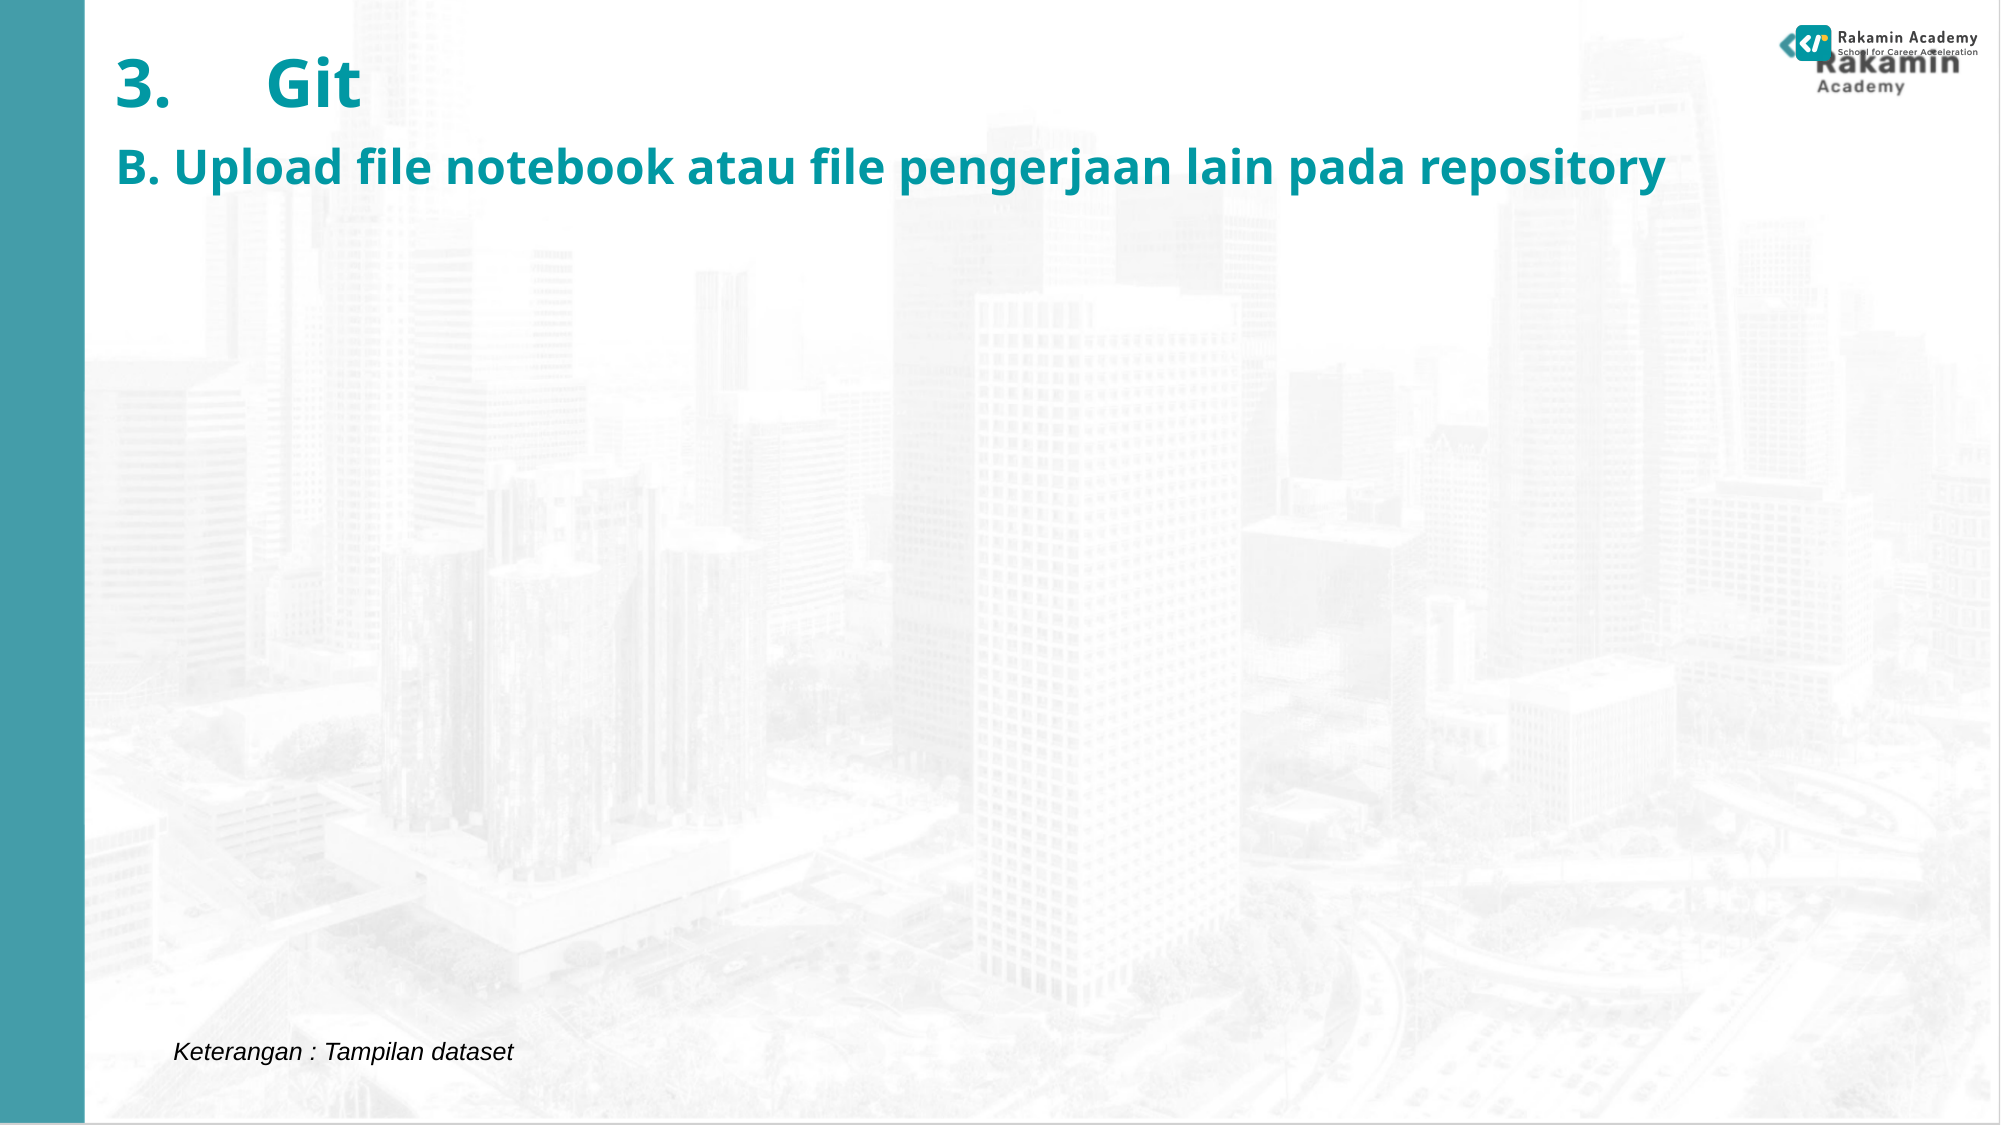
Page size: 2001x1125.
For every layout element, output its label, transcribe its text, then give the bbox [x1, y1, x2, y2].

picture [0, 0, 2001, 1125]
text_box 3. Git [100, 31, 1307, 127]
text_box B. Upload file notebook atau file pengerjaan lain pada repository [100, 127, 1783, 202]
text_box Keterangan : Tampilan dataset [158, 1020, 999, 1081]
